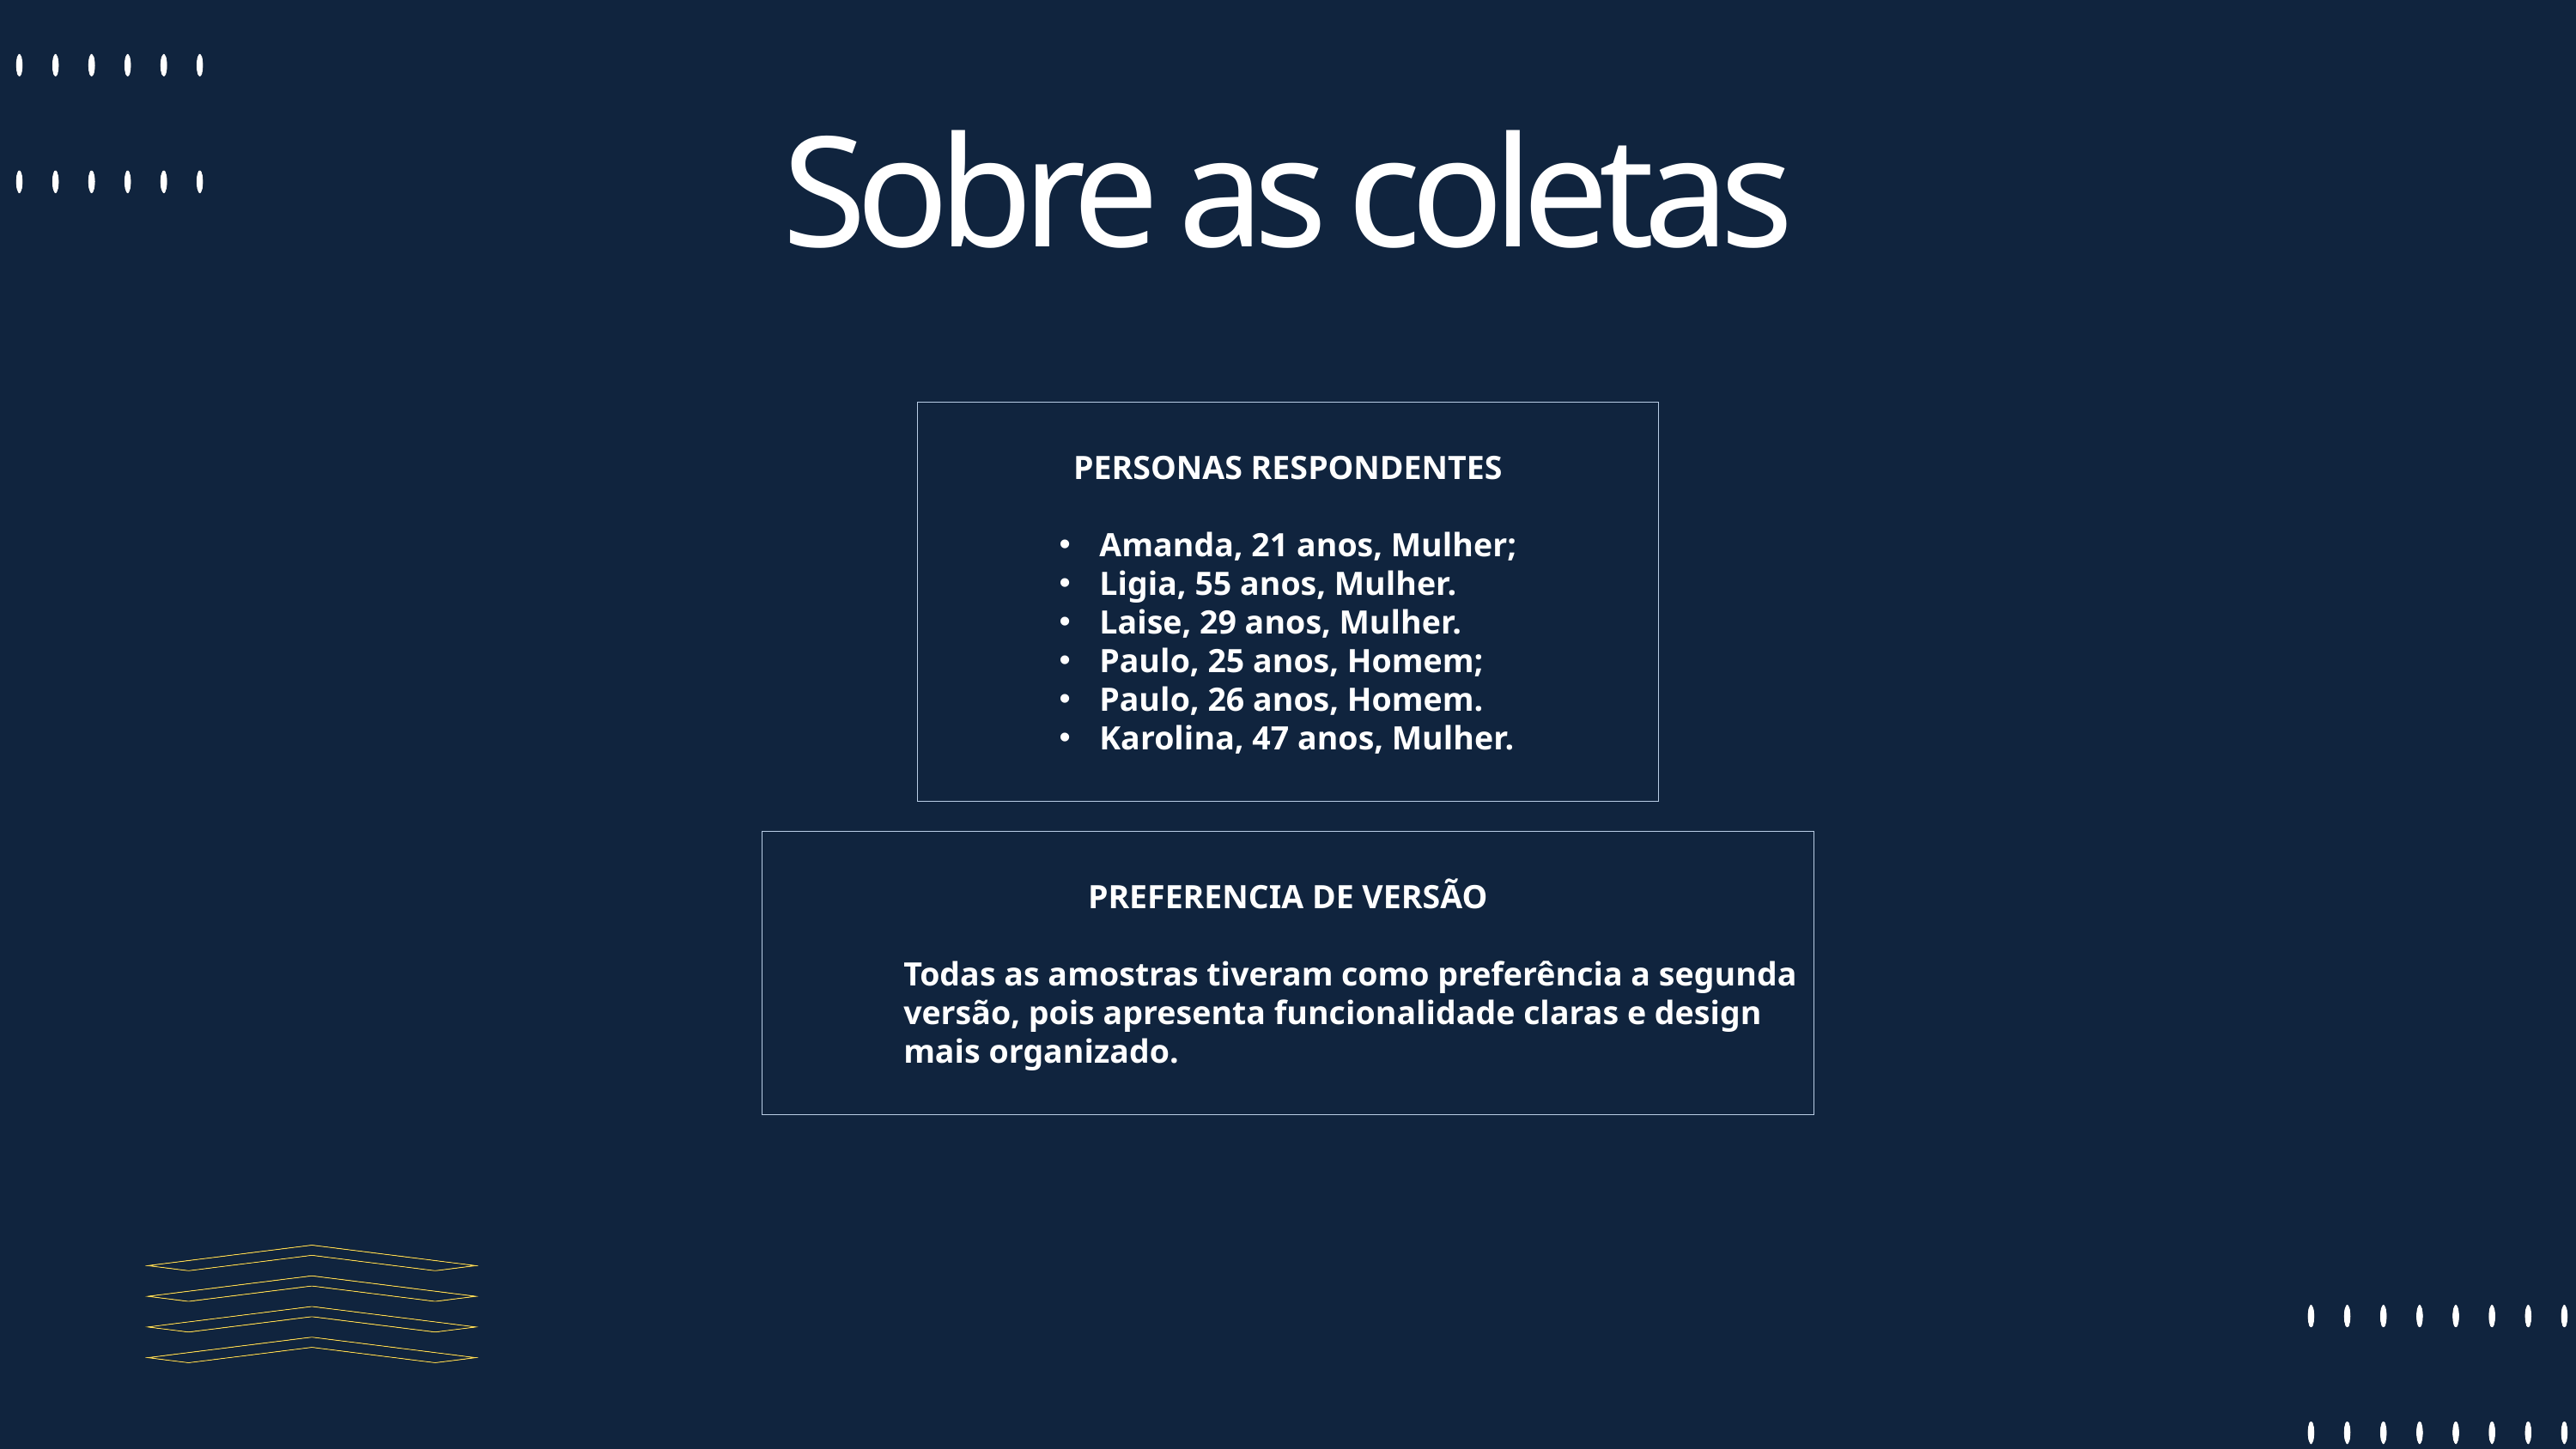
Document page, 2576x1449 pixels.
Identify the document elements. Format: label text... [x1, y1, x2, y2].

text_box [2307, 1303, 2576, 1449]
text_box [144, 1245, 479, 1363]
text_box [0, 0, 204, 194]
text_box Sobre as coletas [0, 153, 2576, 278]
text_box PERSONAS RESPONDENTES Amanda, 21 anos, Mulher; Ligia, 55 anos, Mulher. Laise, 29 anos, Mulher. Paulo, 25 anos, Homem; Paulo, 26 anos, Homem. Karolina, 47 anos, Mulher. [917, 402, 1659, 802]
text_box PREFERENCIA DE VERSÃO Todas as amostras tiveram como preferência a segunda versão, pois apresenta funcionalidade claras e design mais organizado. [762, 831, 1814, 1115]
